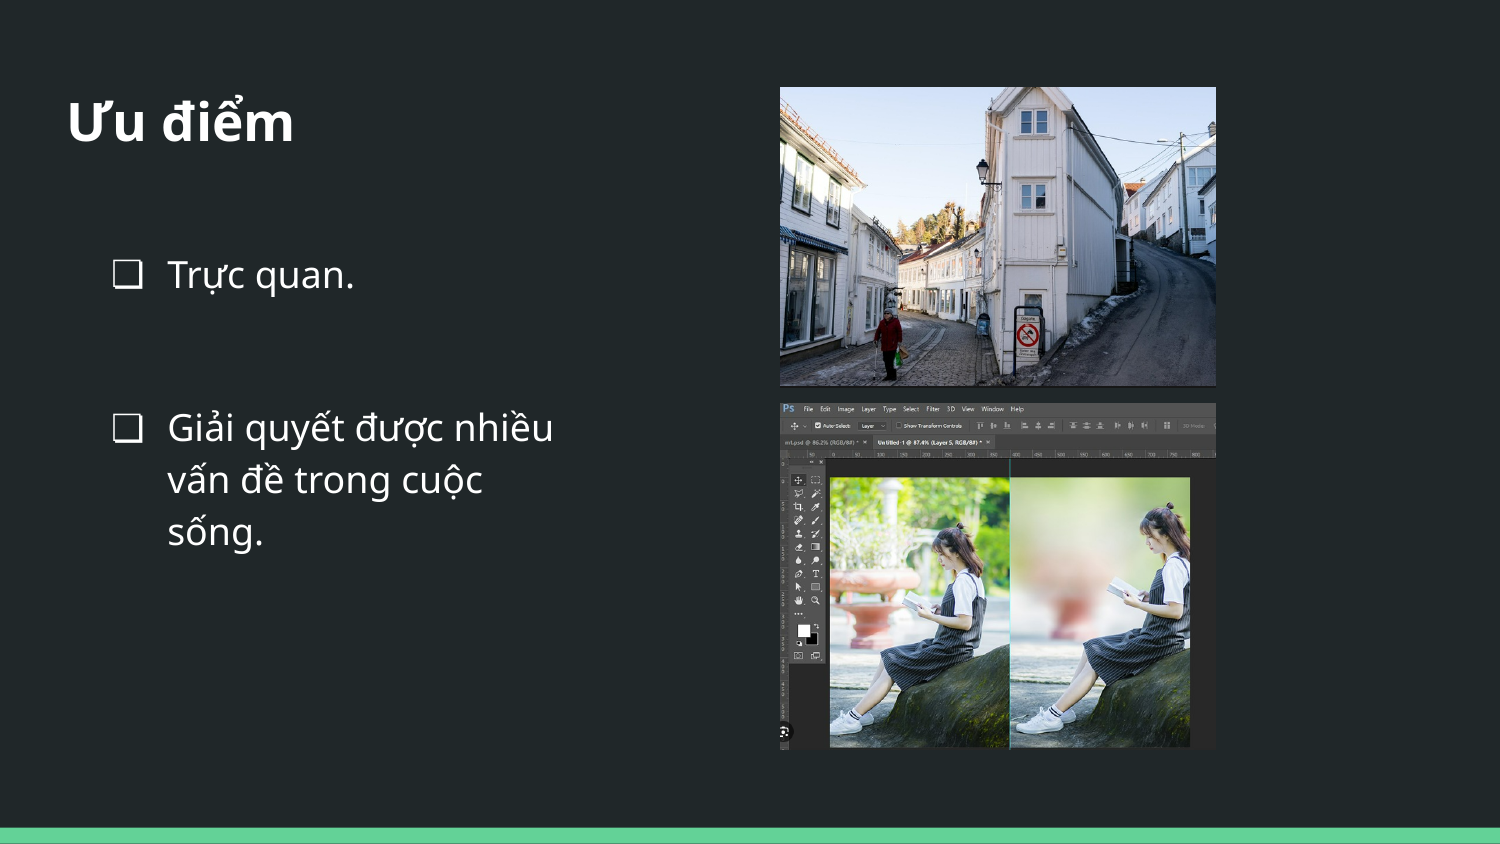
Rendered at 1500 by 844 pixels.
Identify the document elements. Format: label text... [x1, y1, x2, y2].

picture [780, 403, 1216, 750]
text_box Trực quan. Giải quyết được nhiều vấn đề trong cuộc sống. [77, 229, 602, 568]
picture [780, 87, 1216, 389]
title Ưu điểm [51, 72, 1449, 167]
